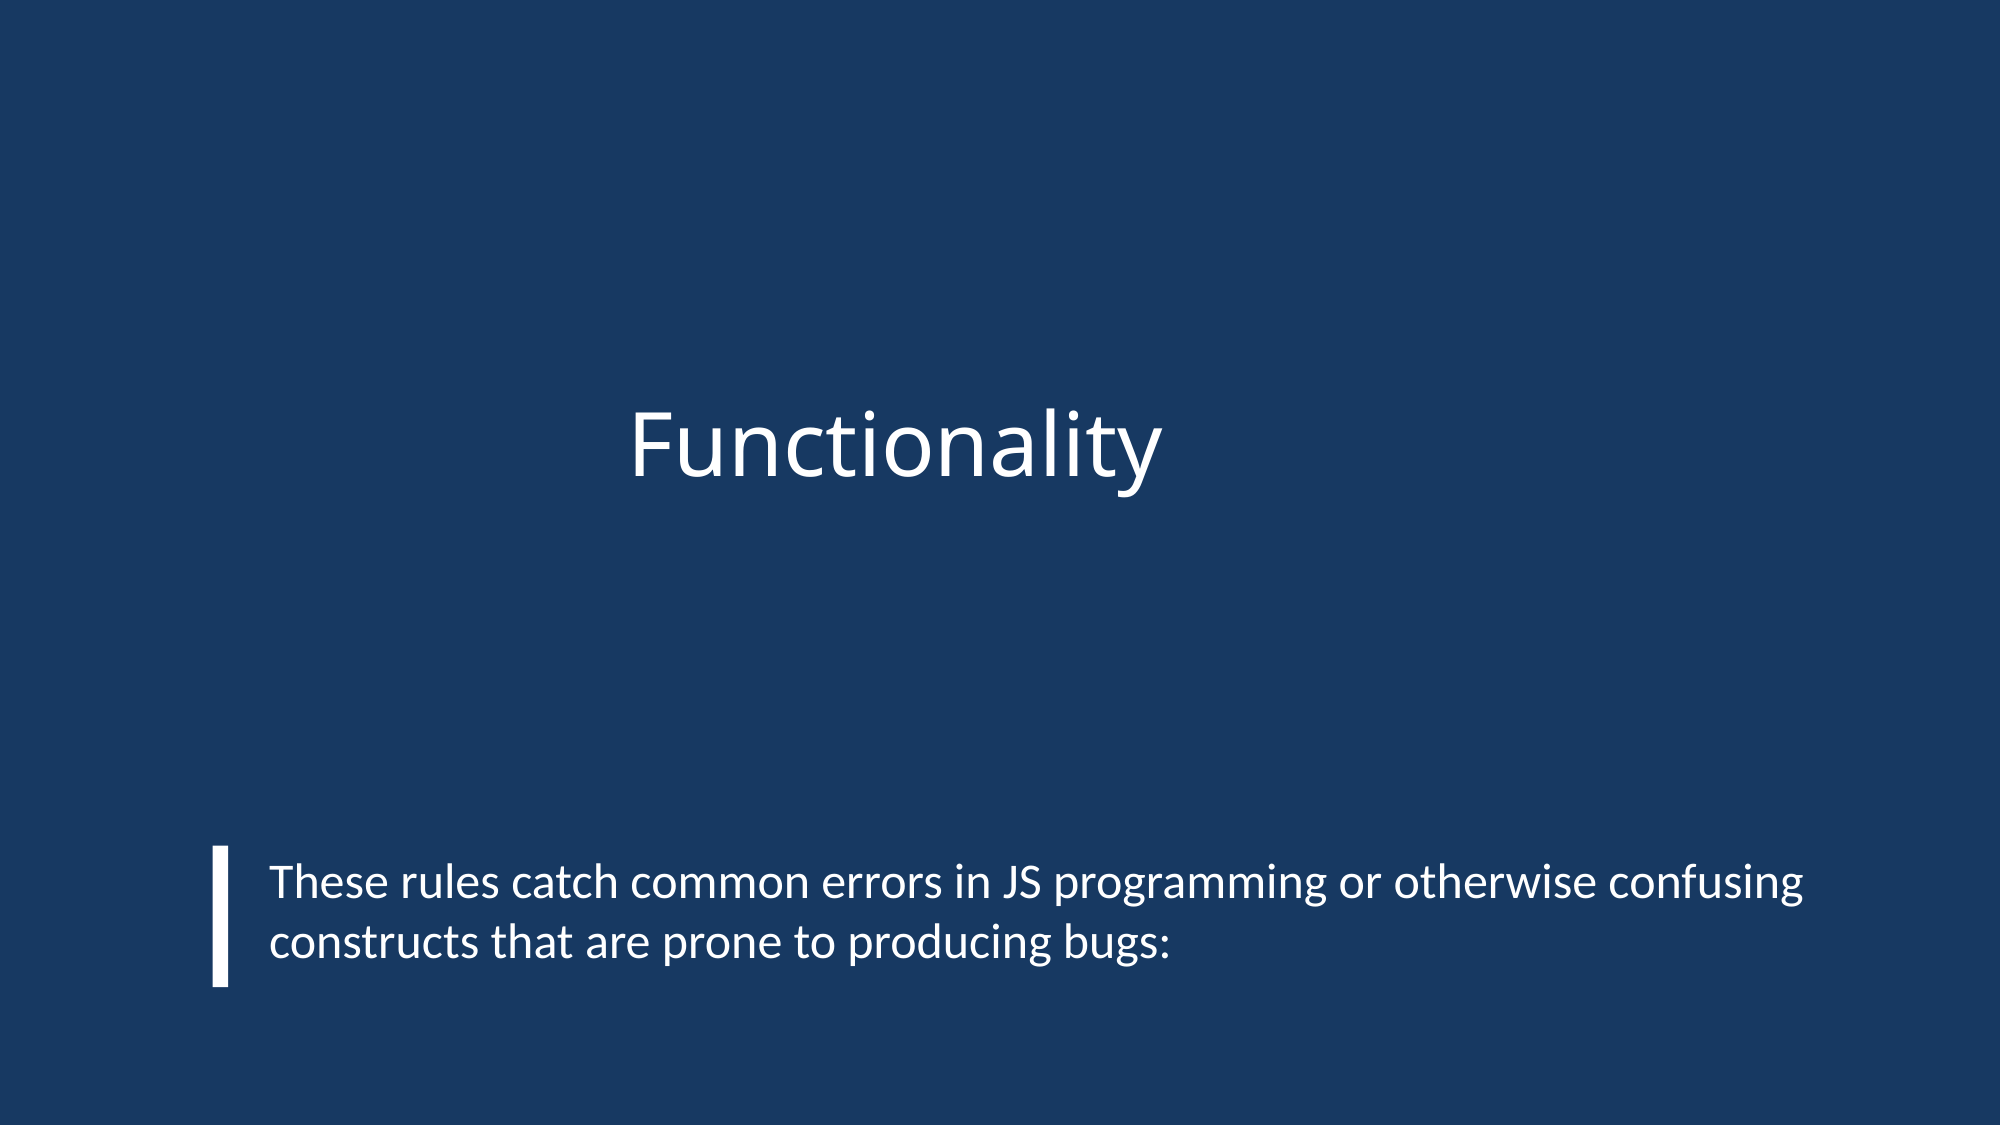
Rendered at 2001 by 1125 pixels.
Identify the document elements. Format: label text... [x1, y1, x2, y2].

text_box These rules catch common errors in JS programming or otherwise confusing constructs that are prone to producing bugs: [254, 841, 1879, 976]
title Functionality [612, 391, 1388, 533]
